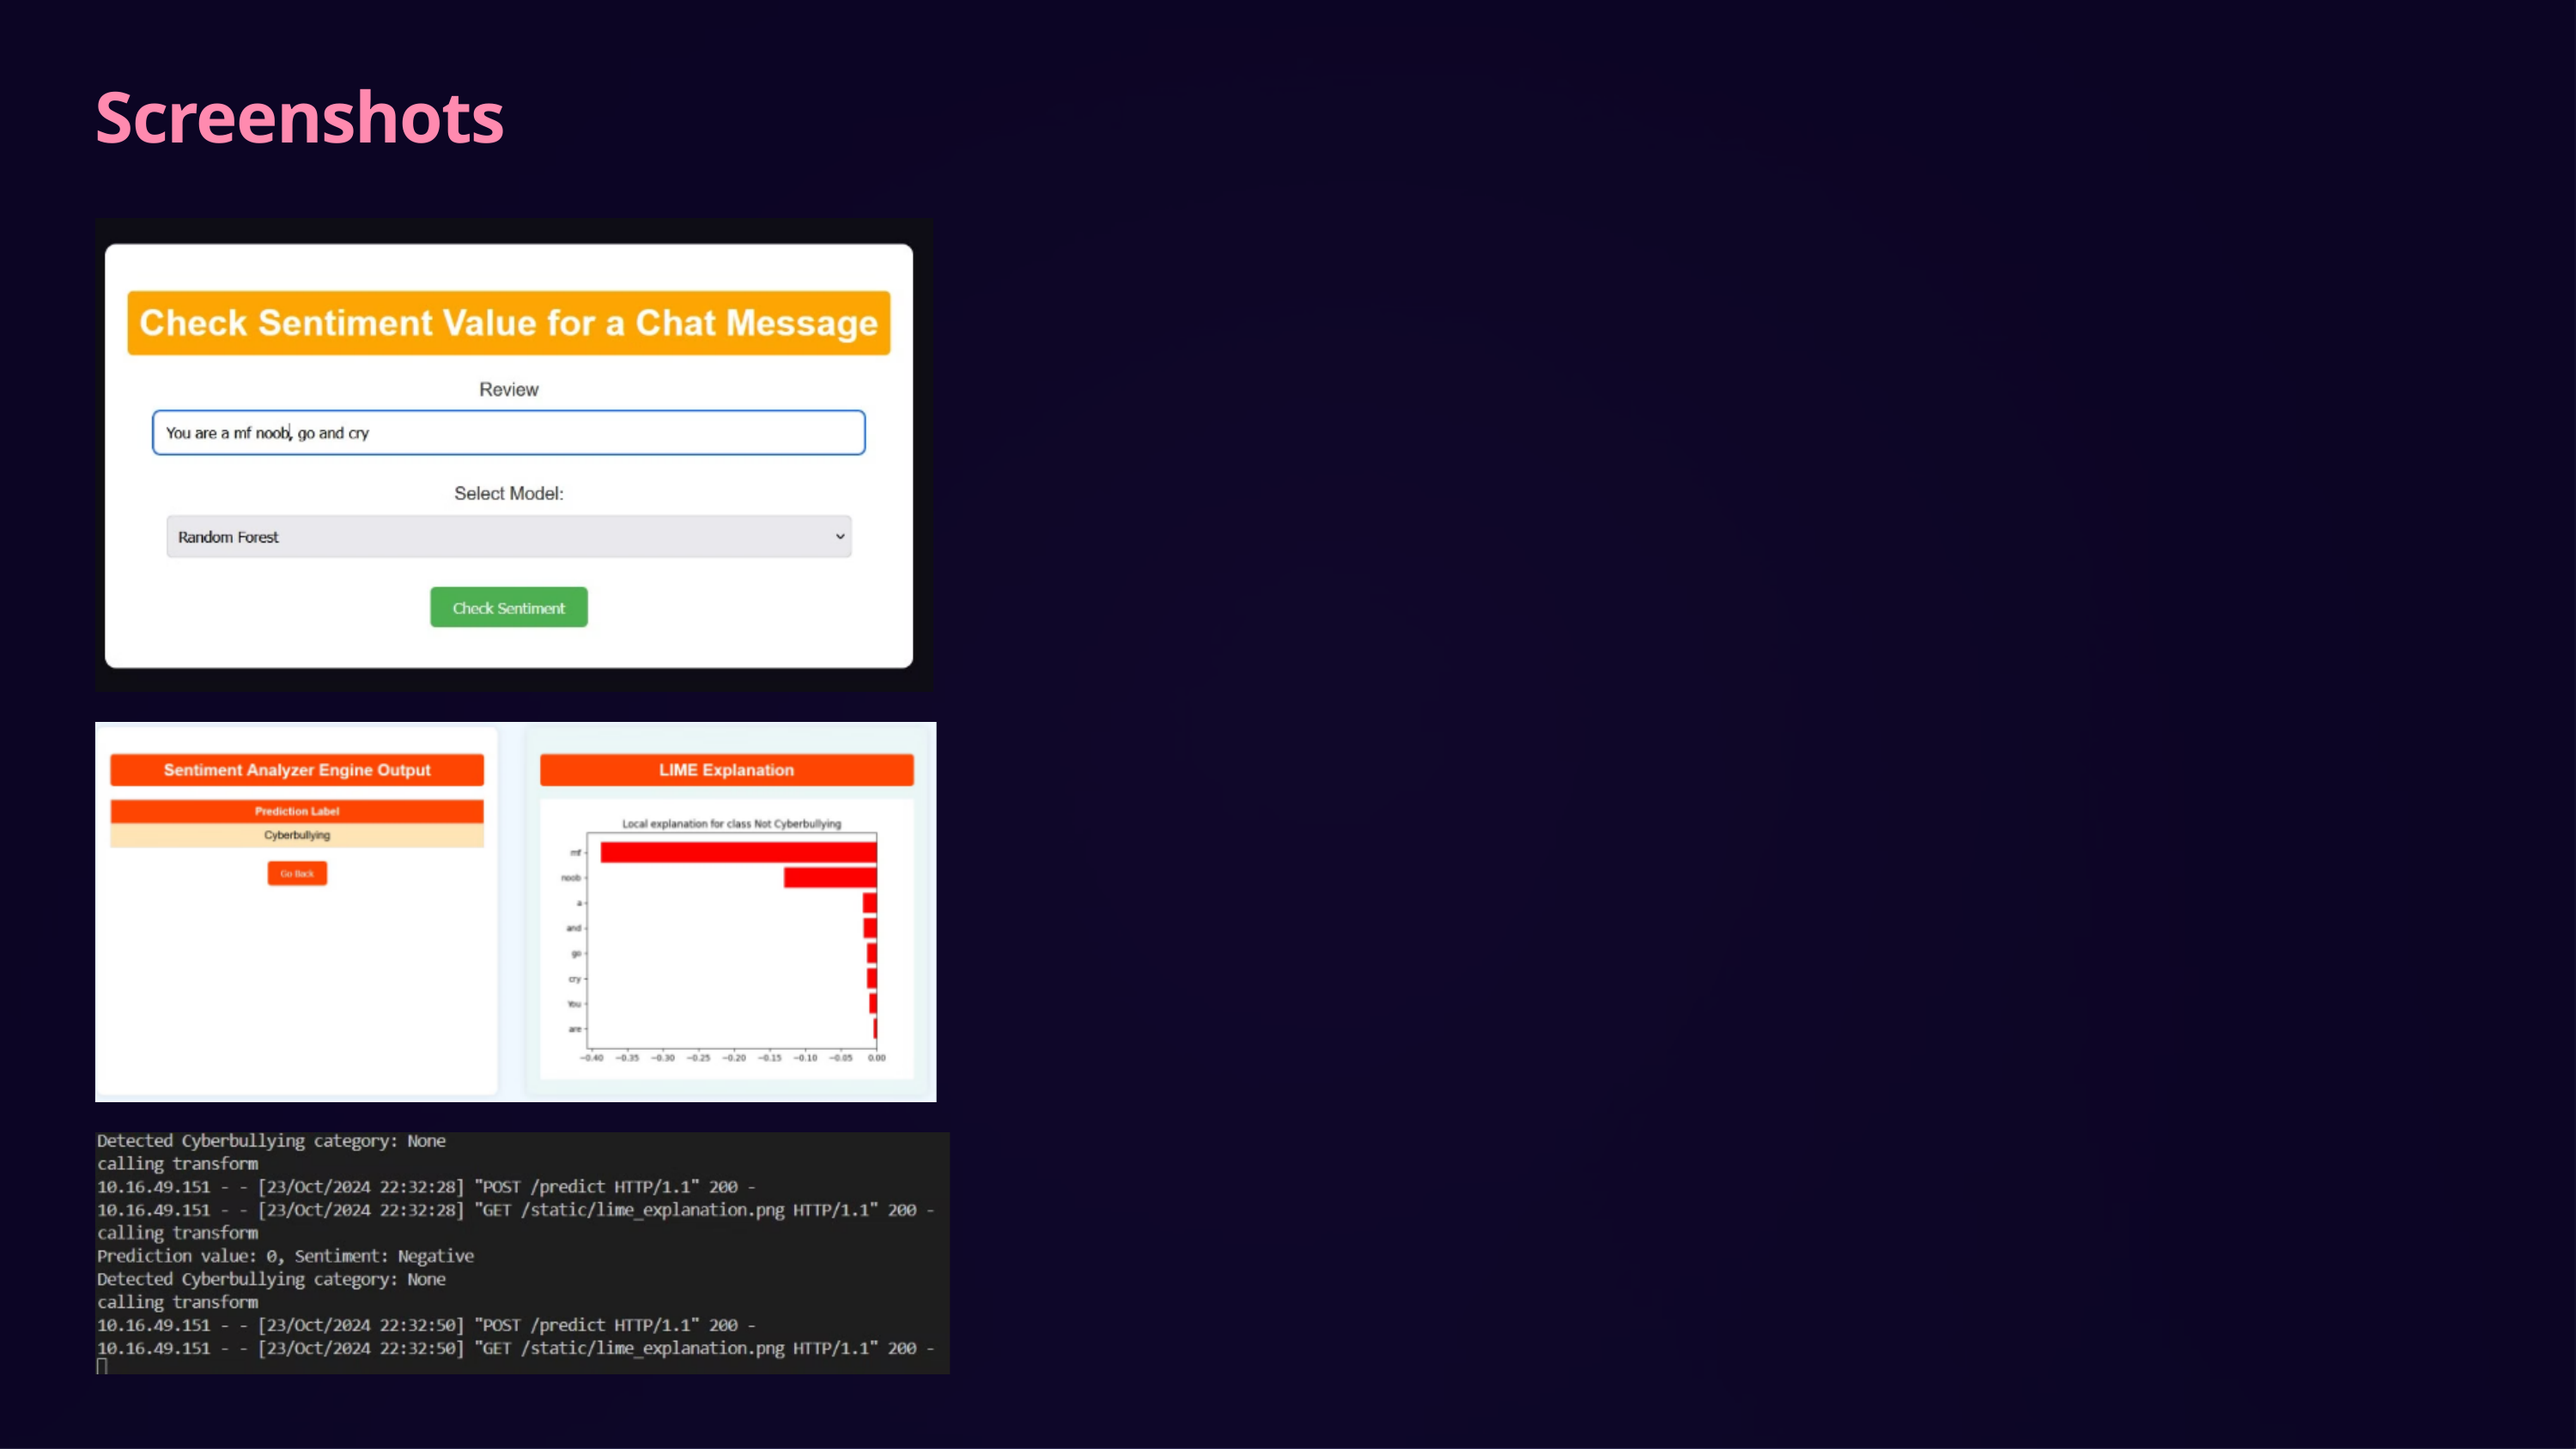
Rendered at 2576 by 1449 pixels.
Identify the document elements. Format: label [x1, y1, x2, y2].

text_box [0, 0, 2576, 1449]
